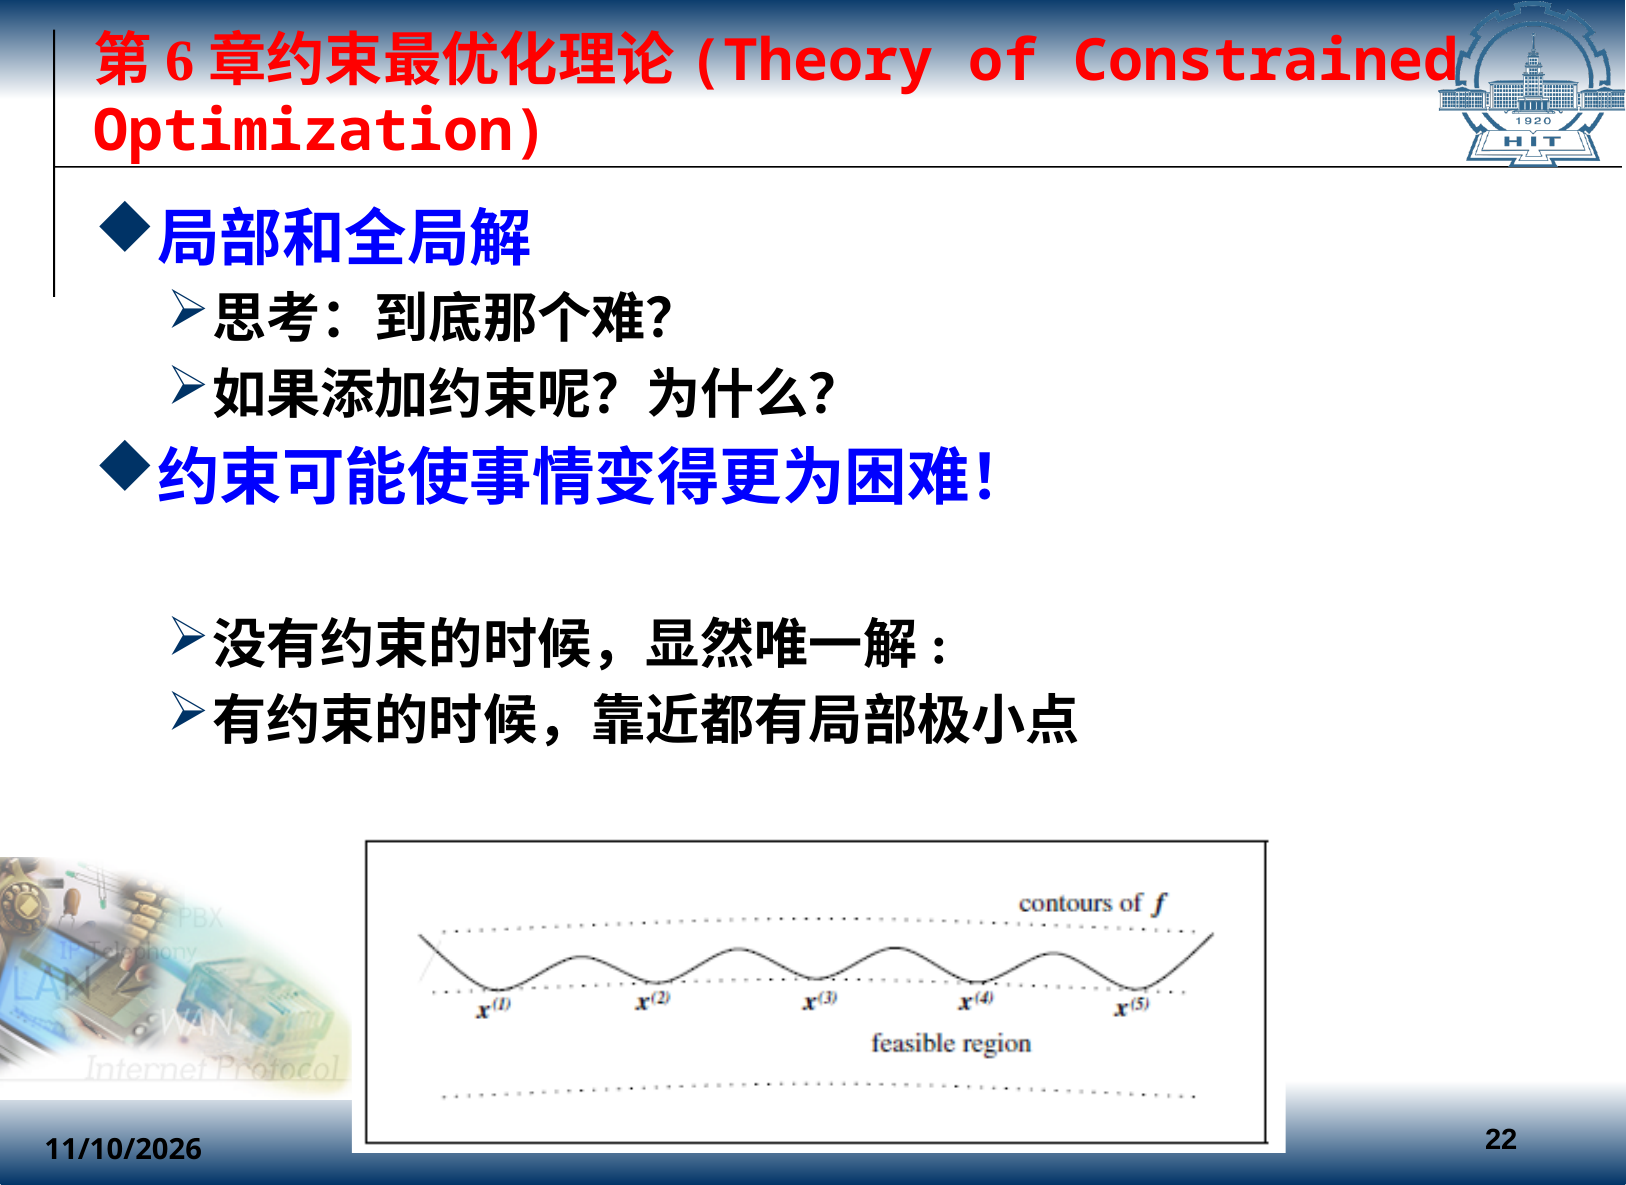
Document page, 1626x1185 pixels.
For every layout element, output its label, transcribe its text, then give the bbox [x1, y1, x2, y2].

picture [1438, 1, 1626, 167]
picture [0, 823, 1286, 1154]
title 第6章约束最优化理论(Theory of Constrained Optimization) [78, 29, 1498, 155]
